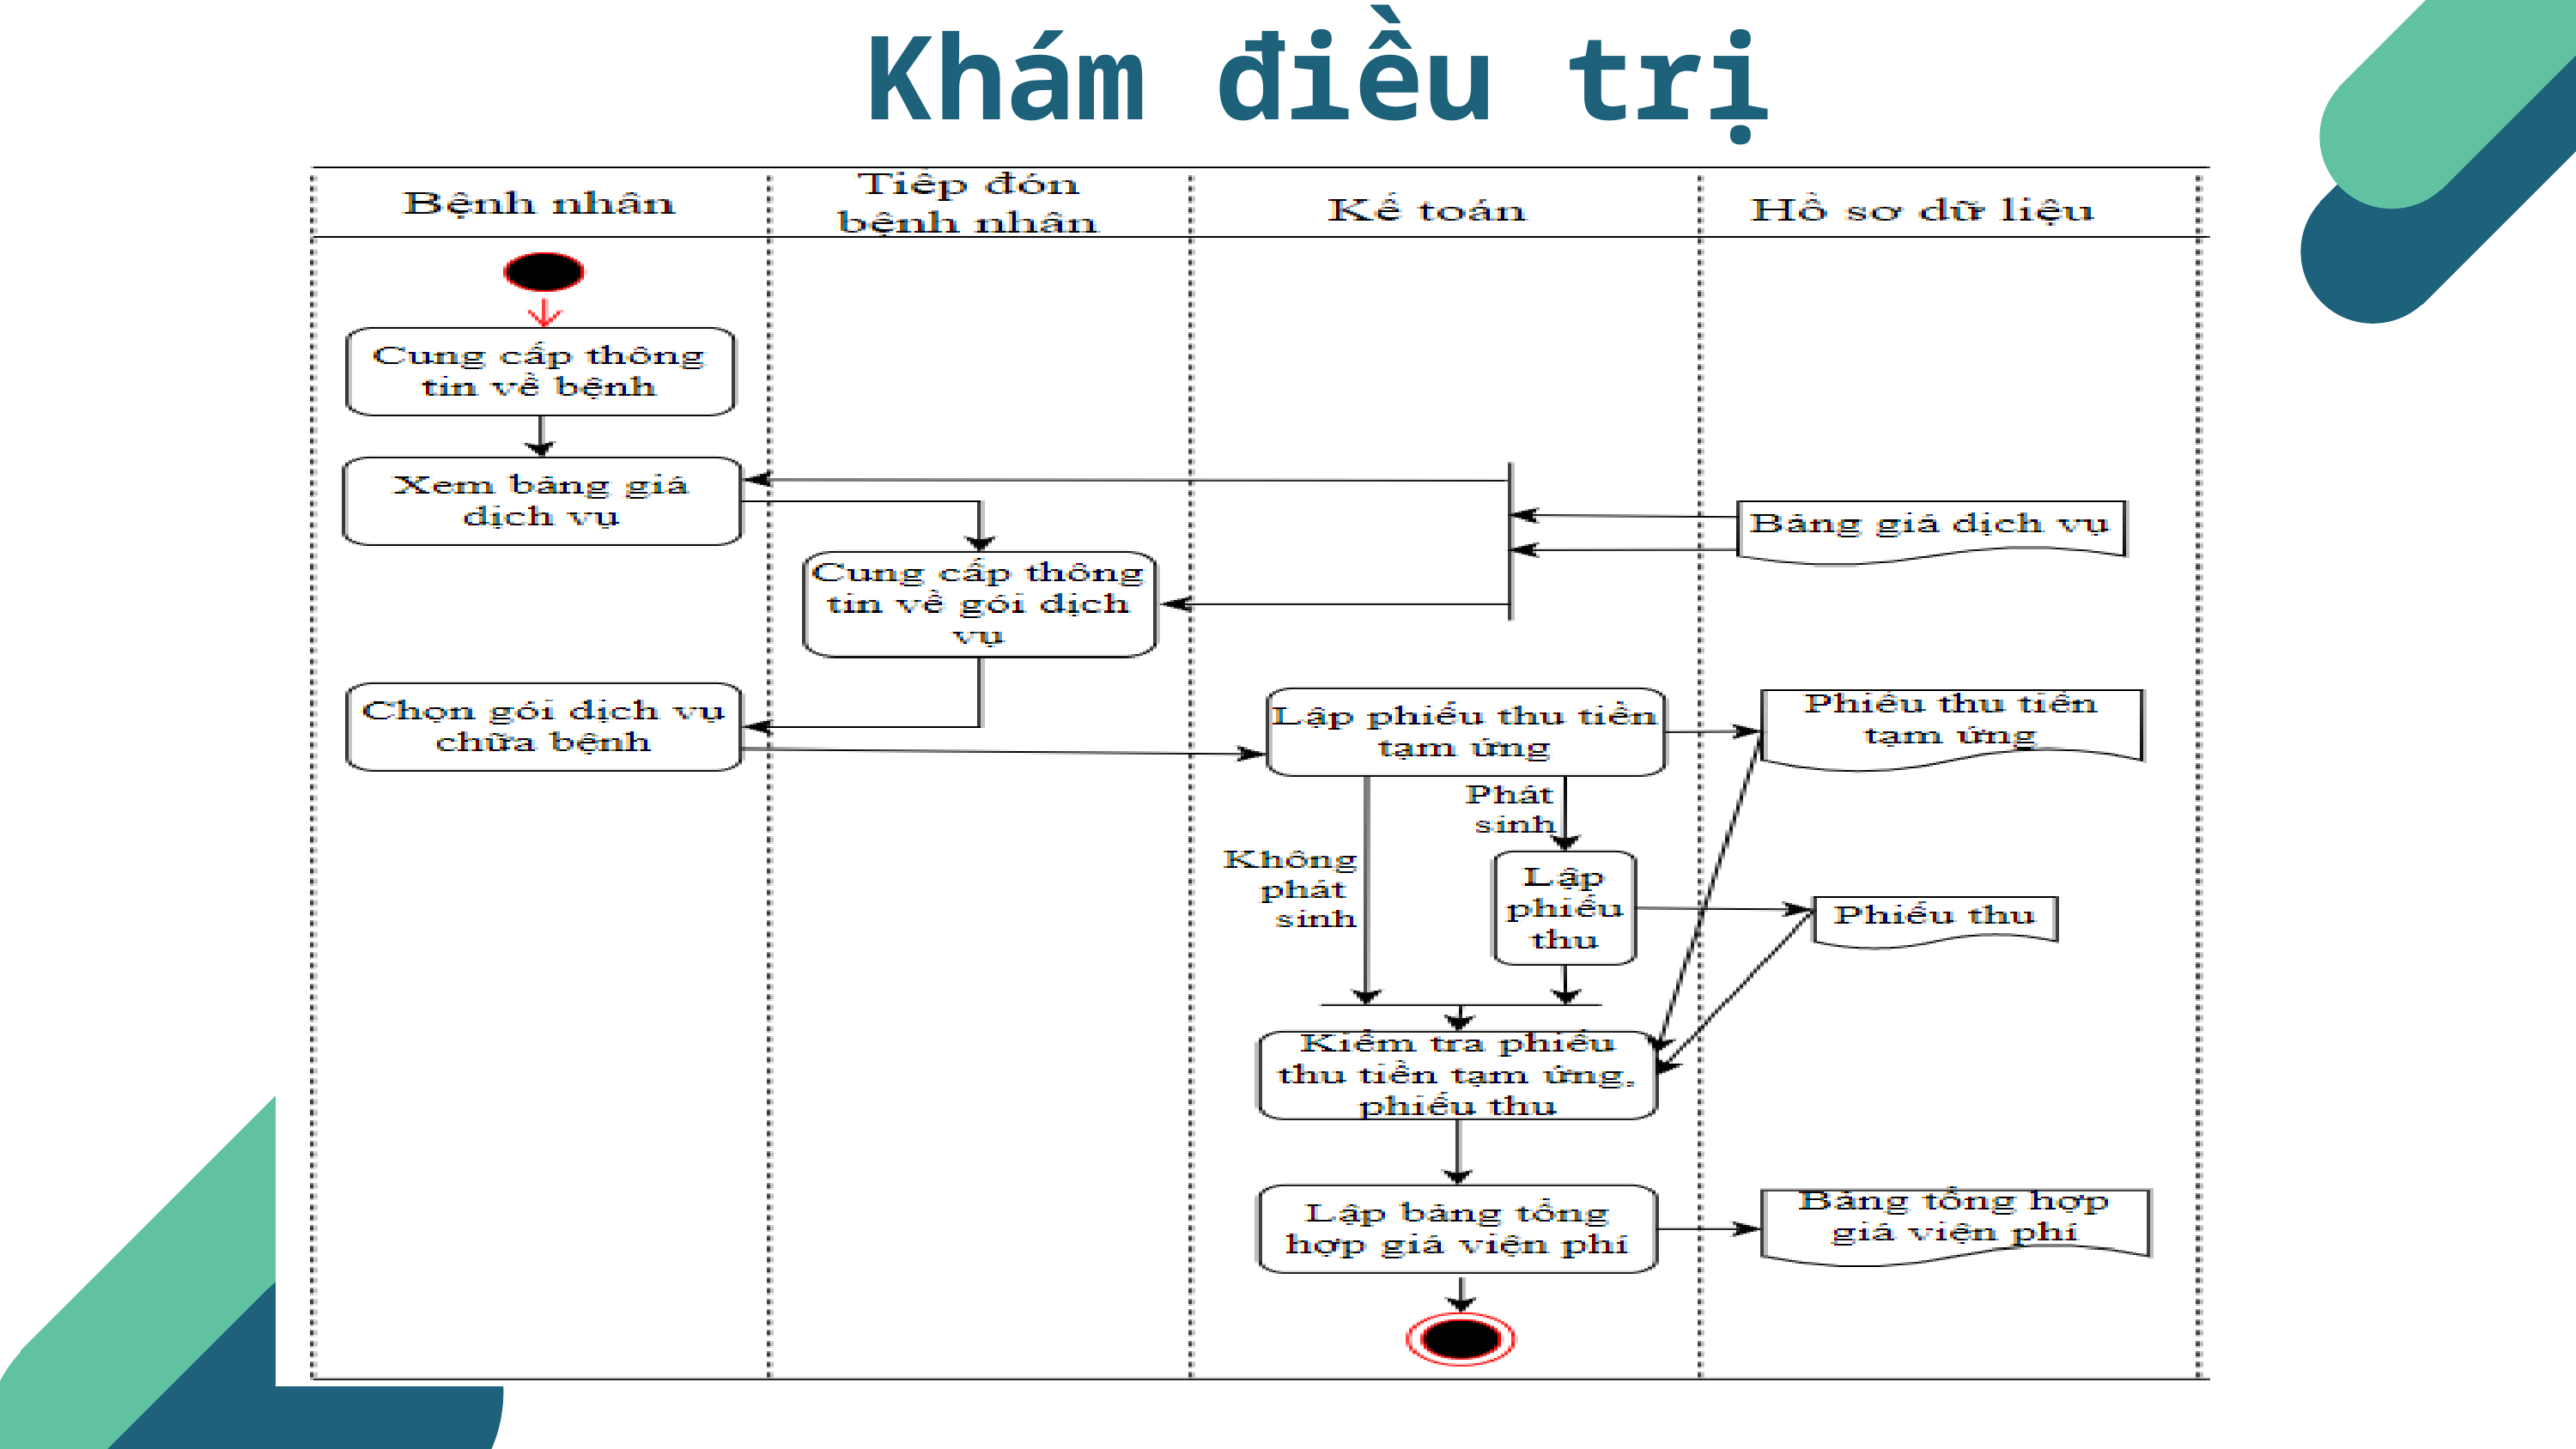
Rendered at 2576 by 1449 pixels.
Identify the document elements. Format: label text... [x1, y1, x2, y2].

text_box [2258, 0, 2576, 366]
text_box Khám điều trị [494, 63, 2147, 143]
picture [276, 156, 2239, 1386]
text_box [0, 917, 653, 1449]
